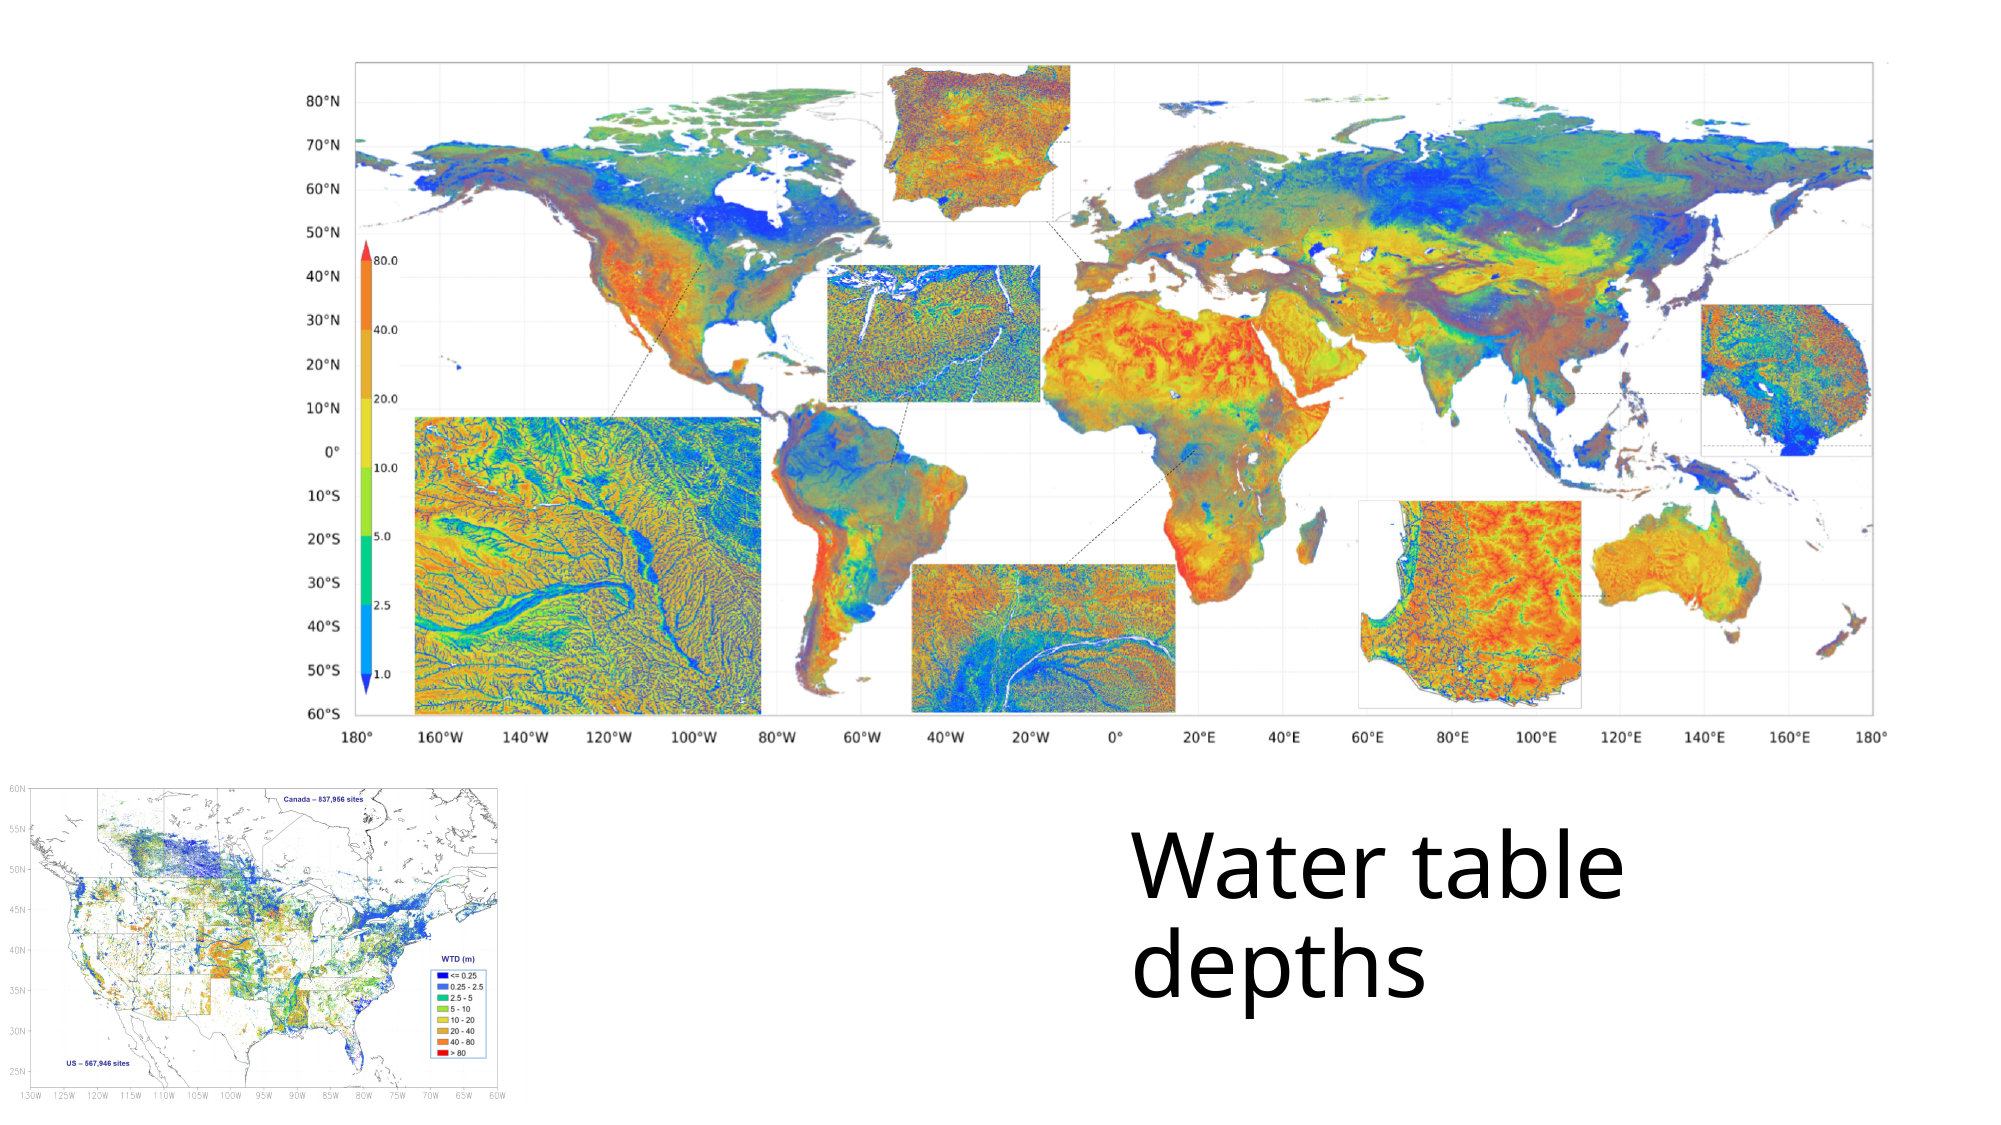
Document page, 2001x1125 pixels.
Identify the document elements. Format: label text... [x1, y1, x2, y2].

title Water table depths [1115, 809, 1905, 1028]
picture [7, 17, 1928, 1108]
